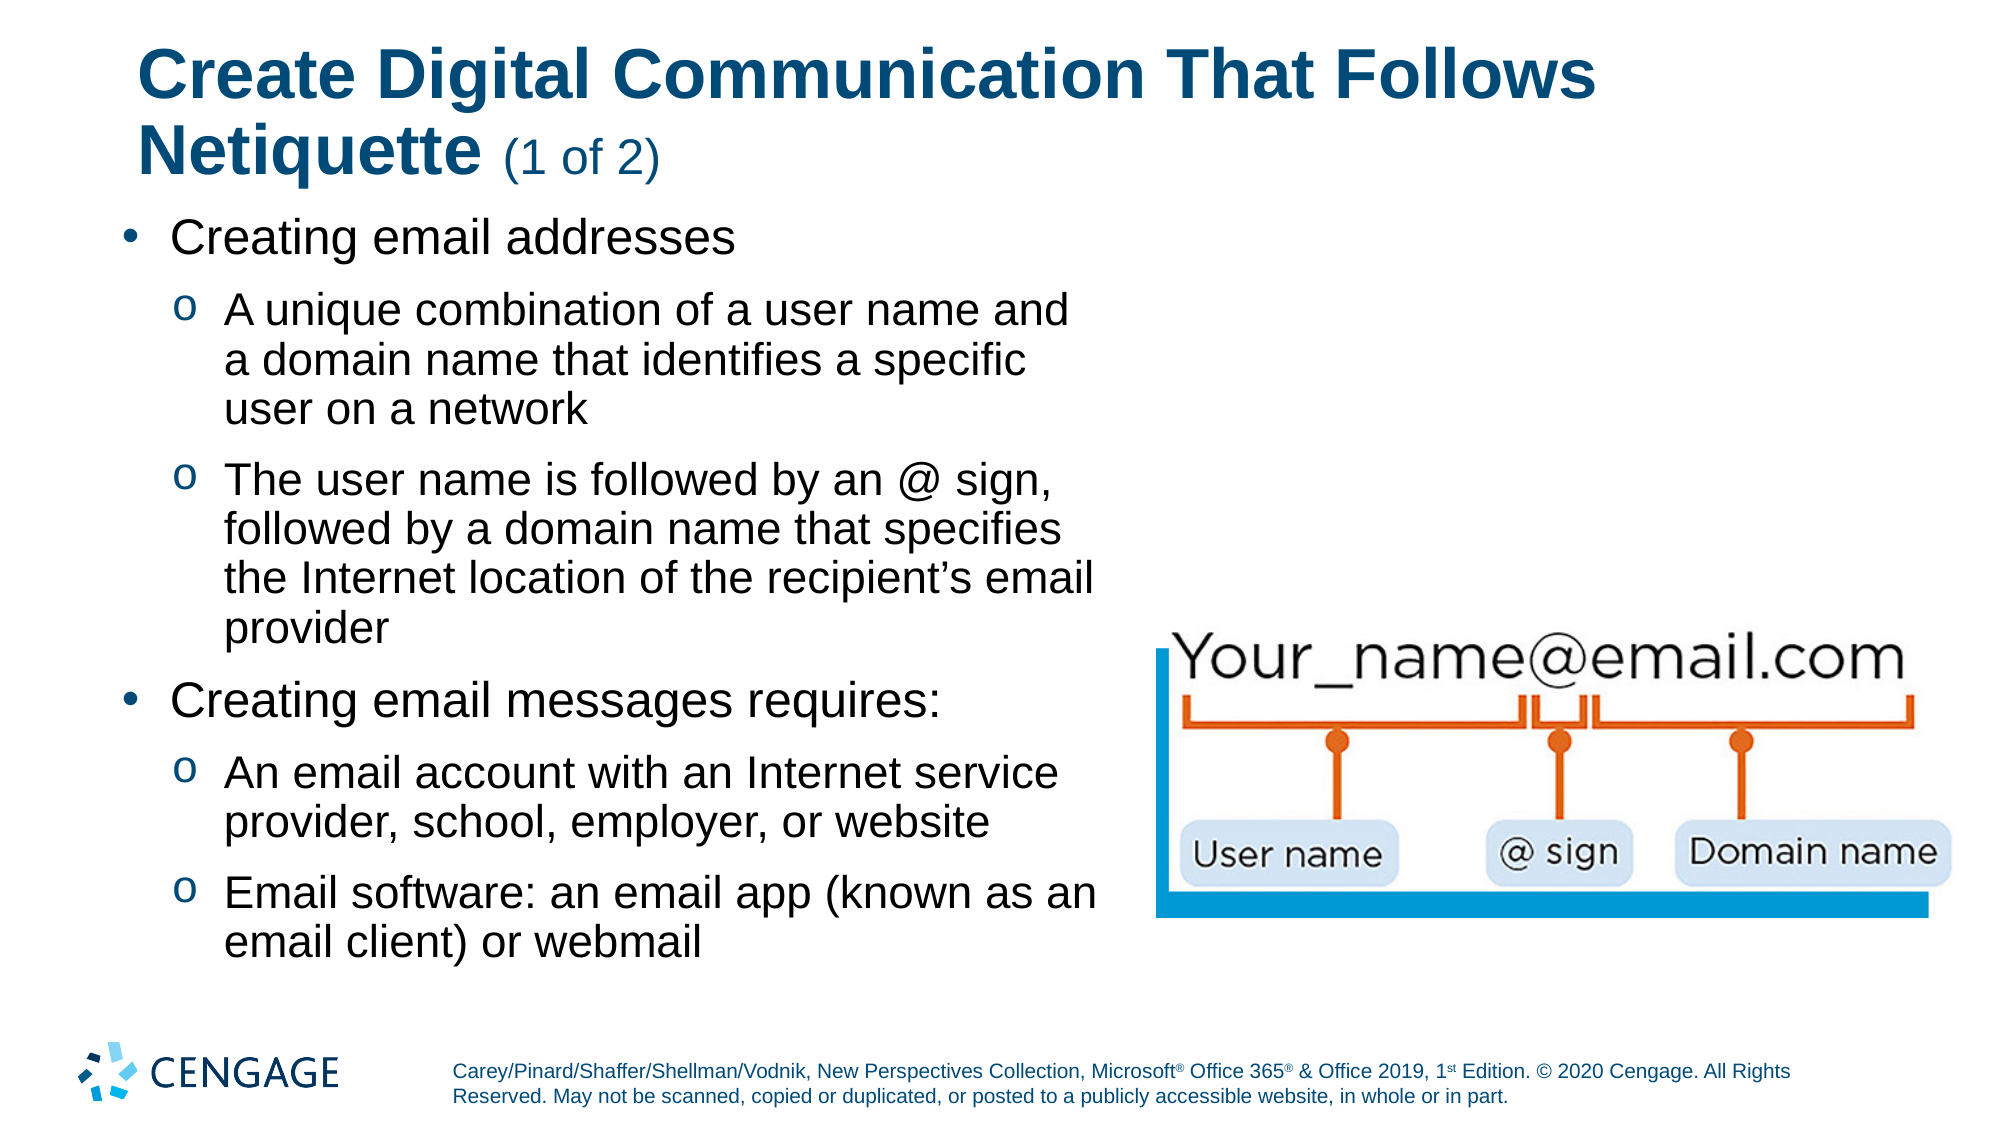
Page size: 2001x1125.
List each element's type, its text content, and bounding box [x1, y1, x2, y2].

list Creating email addresses A unique combination of a user name and a domain name that identifies a specific user on a network The user name is followed by an @ sign, followed by a domain name that specifies the Internet location of the recipient’s email provider Creating email messages requires: An email account with an Internet service provider, school, employer, or website Email software: an email app (known as an email client) or webmail [121, 211, 1108, 981]
picture [78, 1042, 338, 1101]
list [1155, 622, 1955, 918]
title Create Digital Communication That Follows Netiquette (1 of 2) [137, 36, 1863, 194]
